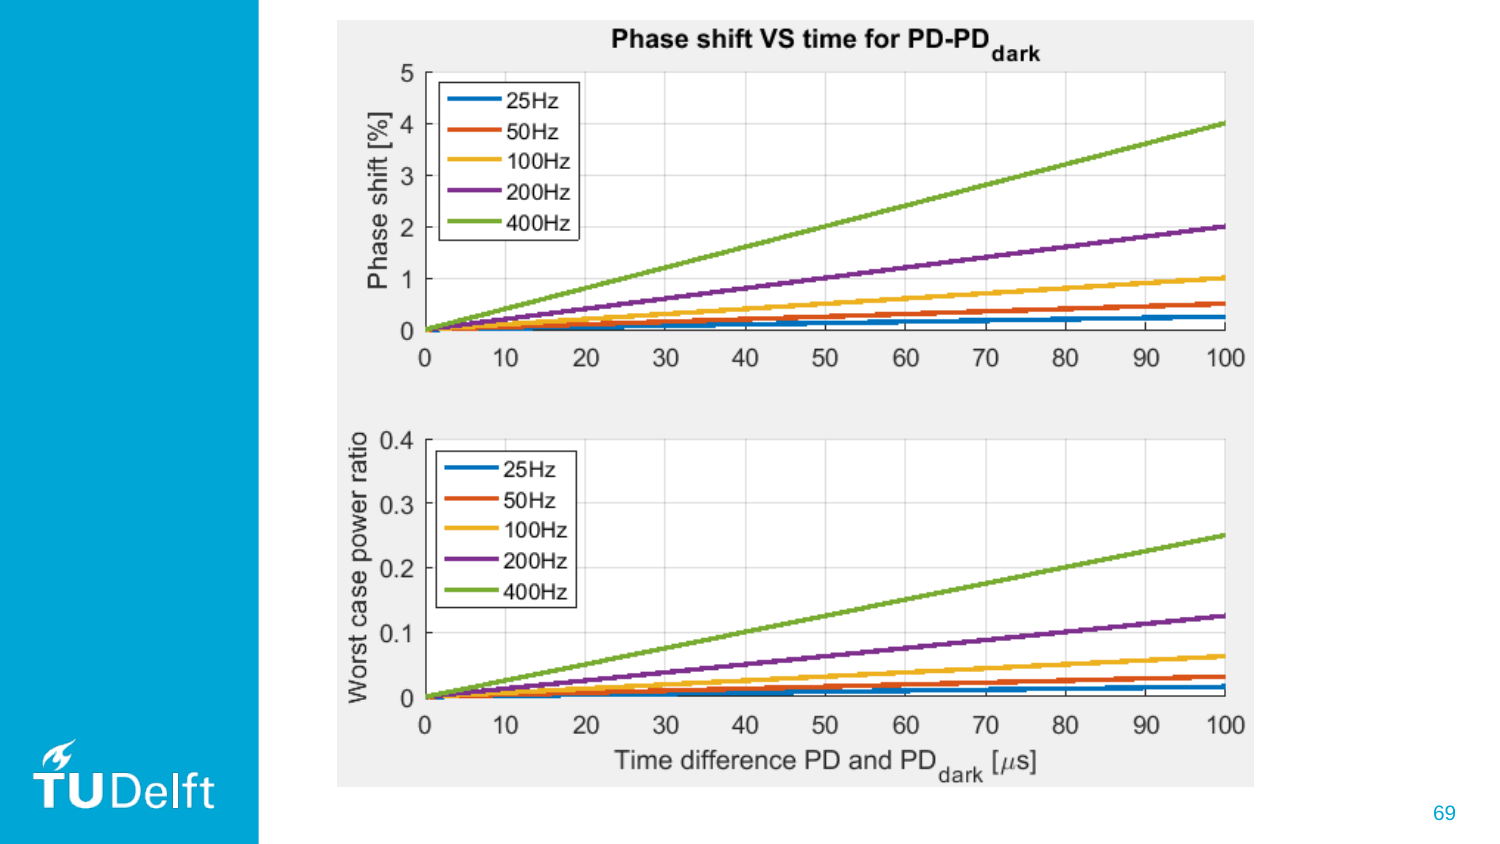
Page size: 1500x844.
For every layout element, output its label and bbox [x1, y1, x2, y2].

picture [337, 20, 1255, 787]
